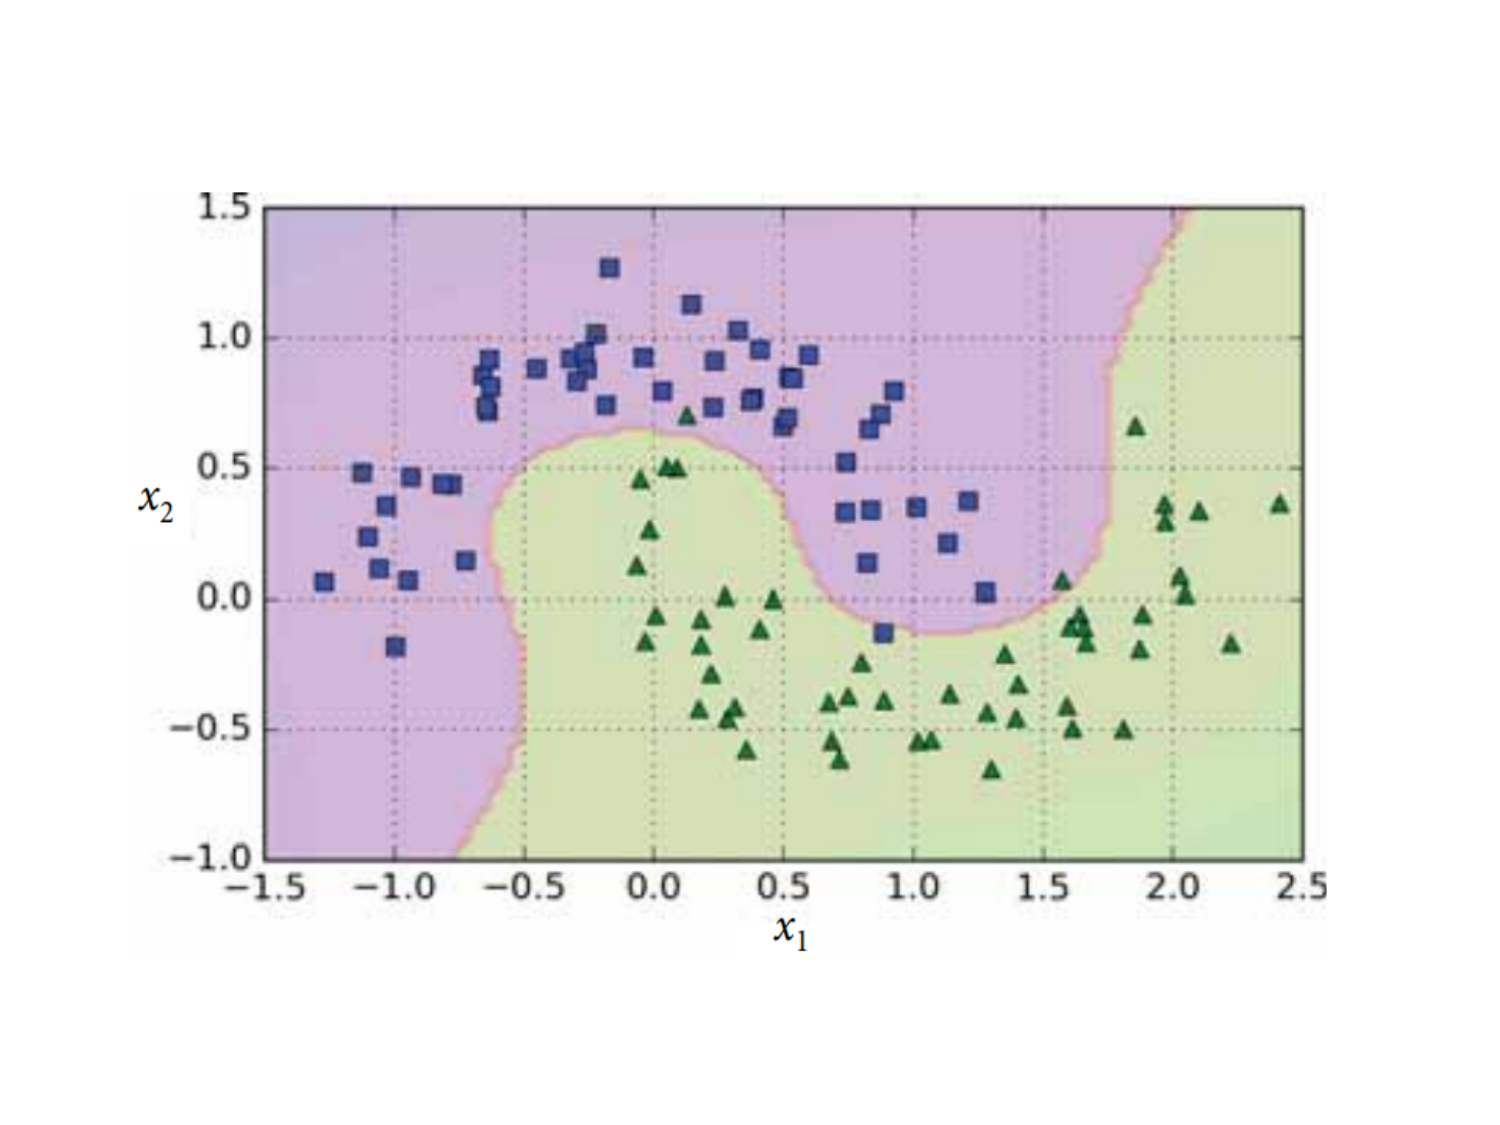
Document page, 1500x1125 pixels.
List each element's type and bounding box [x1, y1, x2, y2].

picture [98, 166, 1402, 959]
